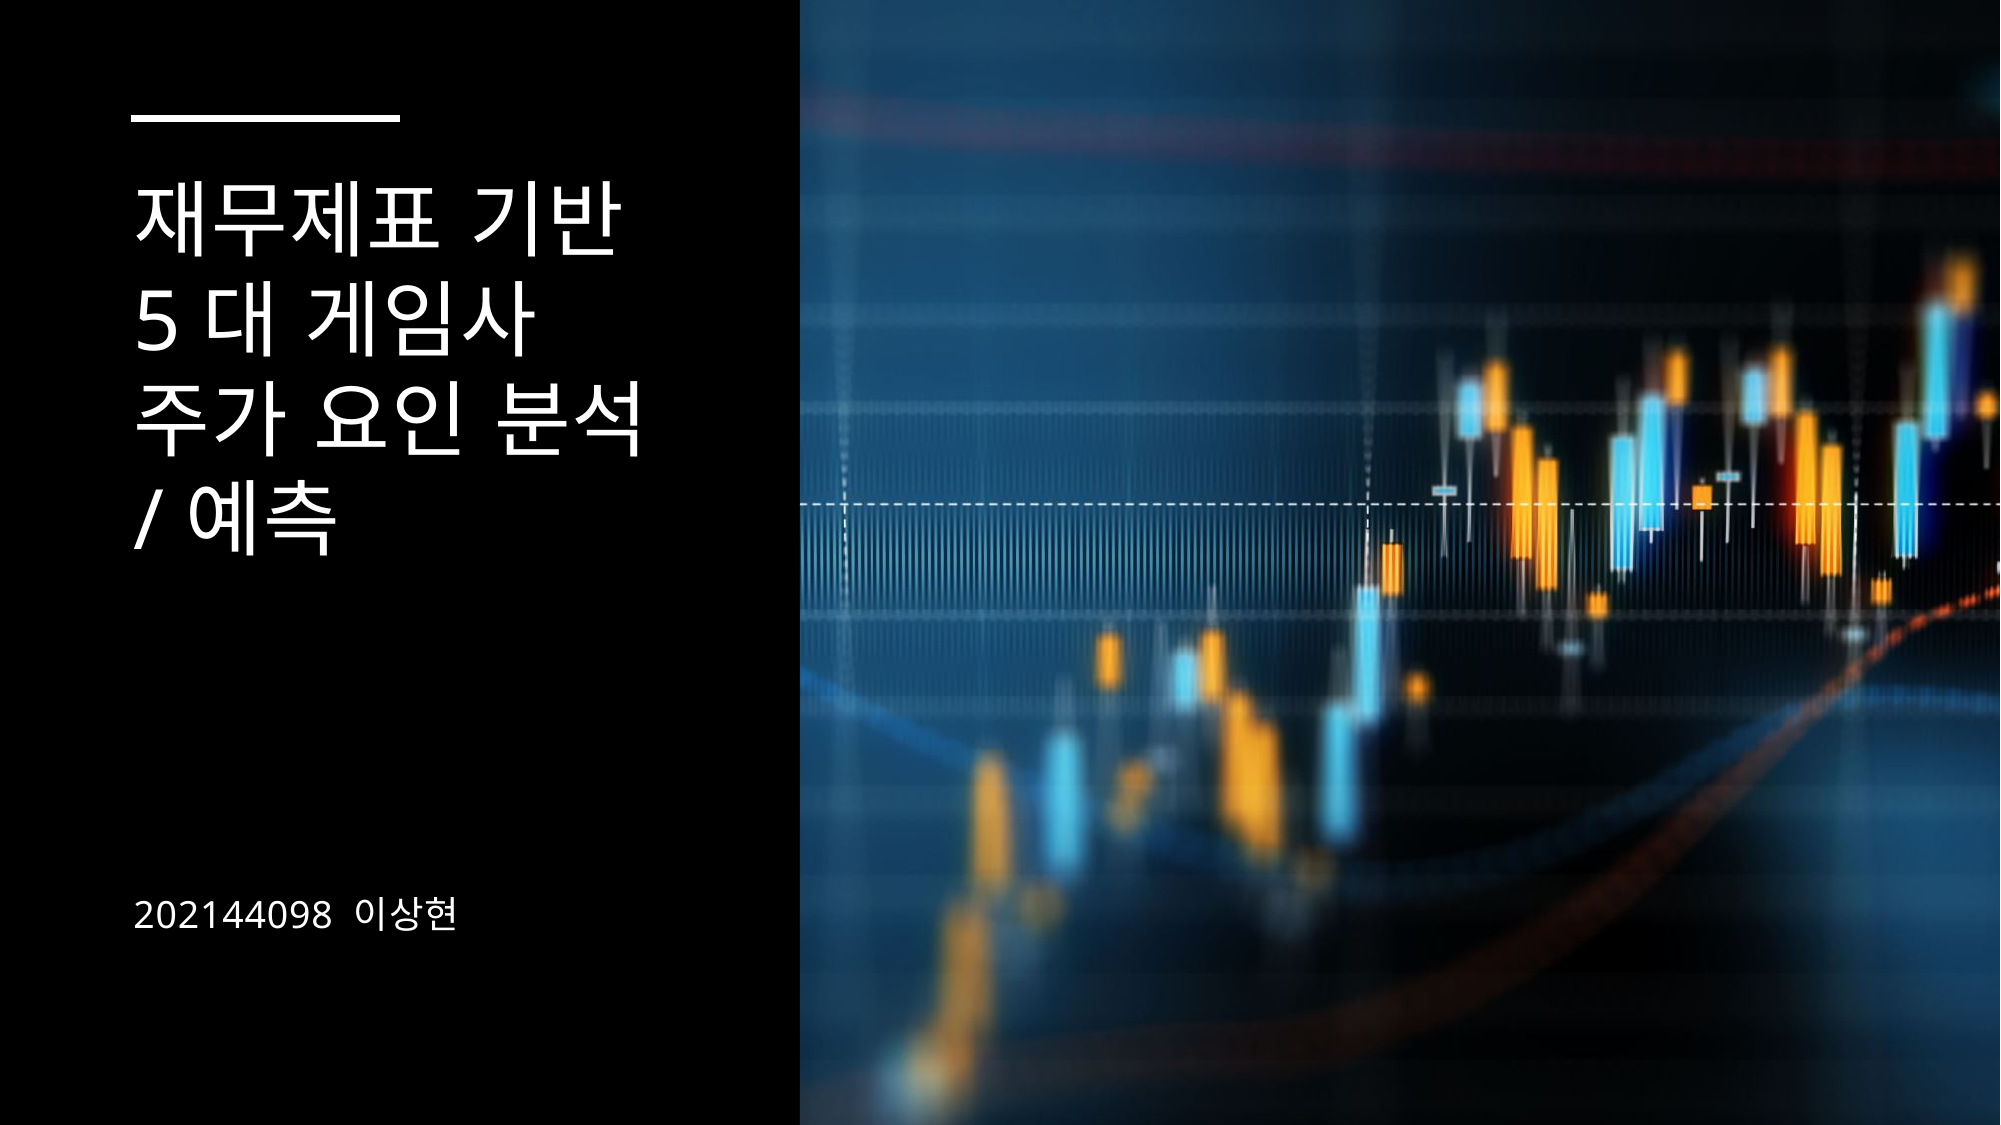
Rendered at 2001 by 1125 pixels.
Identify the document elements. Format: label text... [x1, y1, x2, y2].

text_box [0, 0, 799, 1125]
title 재무제표 기반 5대 게임사 주가 요인 분석/예측 [115, 149, 710, 747]
picture [799, 0, 2000, 1125]
subtitle 202144098 이상현 [115, 811, 670, 951]
